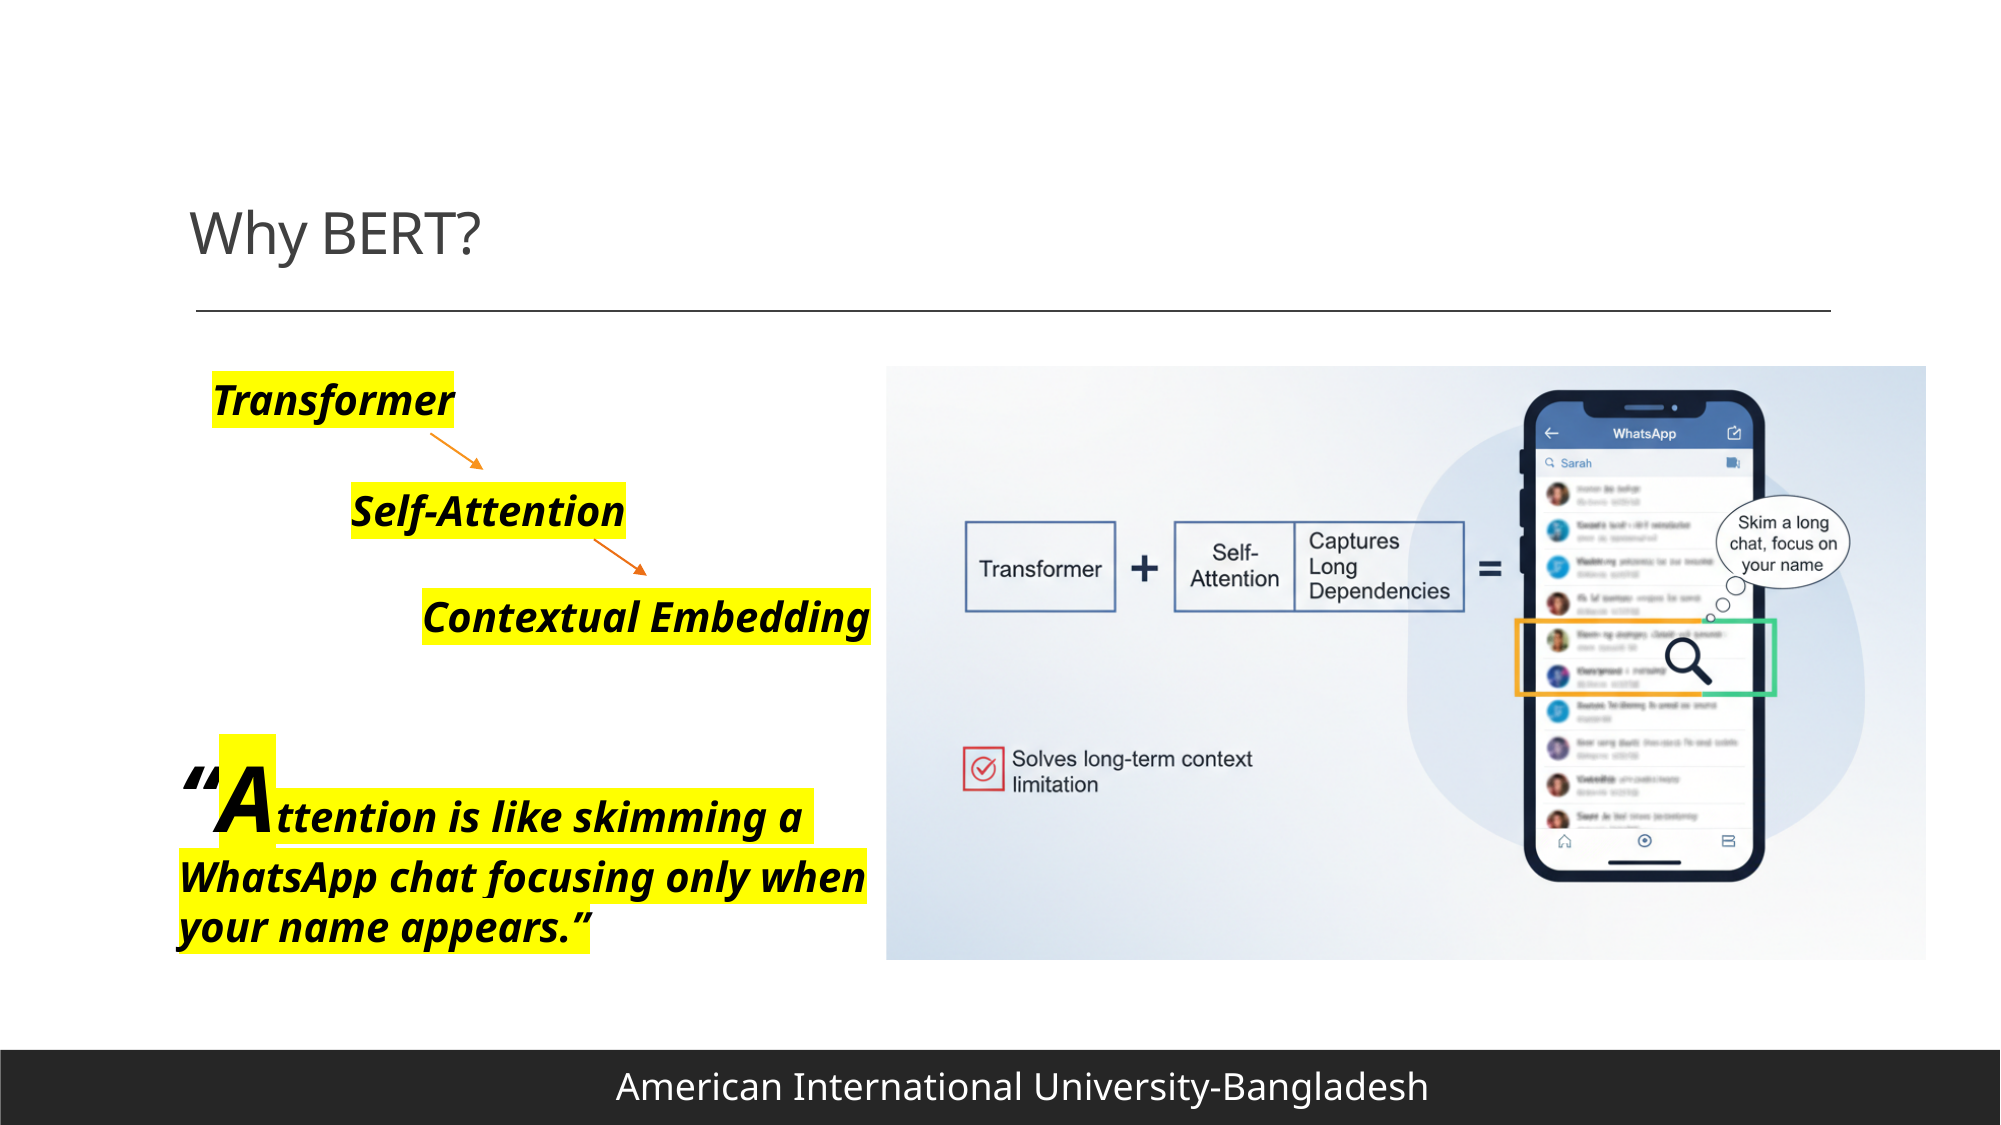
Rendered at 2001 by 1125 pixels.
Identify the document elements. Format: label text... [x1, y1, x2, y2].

text_box [111, 756, 745, 992]
picture [885, 365, 1930, 961]
text_box Transformer [197, 366, 883, 432]
text_box “Attention is like skimming a WhatsApp chat focusing only when your name appears.” [163, 733, 882, 958]
text_box American International University-Bangladesh [522, 1055, 1524, 1116]
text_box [429, 432, 484, 471]
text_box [593, 538, 648, 577]
text_box Contextual Embedding [407, 583, 882, 649]
title Why BERT? [174, 36, 1825, 275]
text_box Self-Attention [336, 477, 882, 542]
